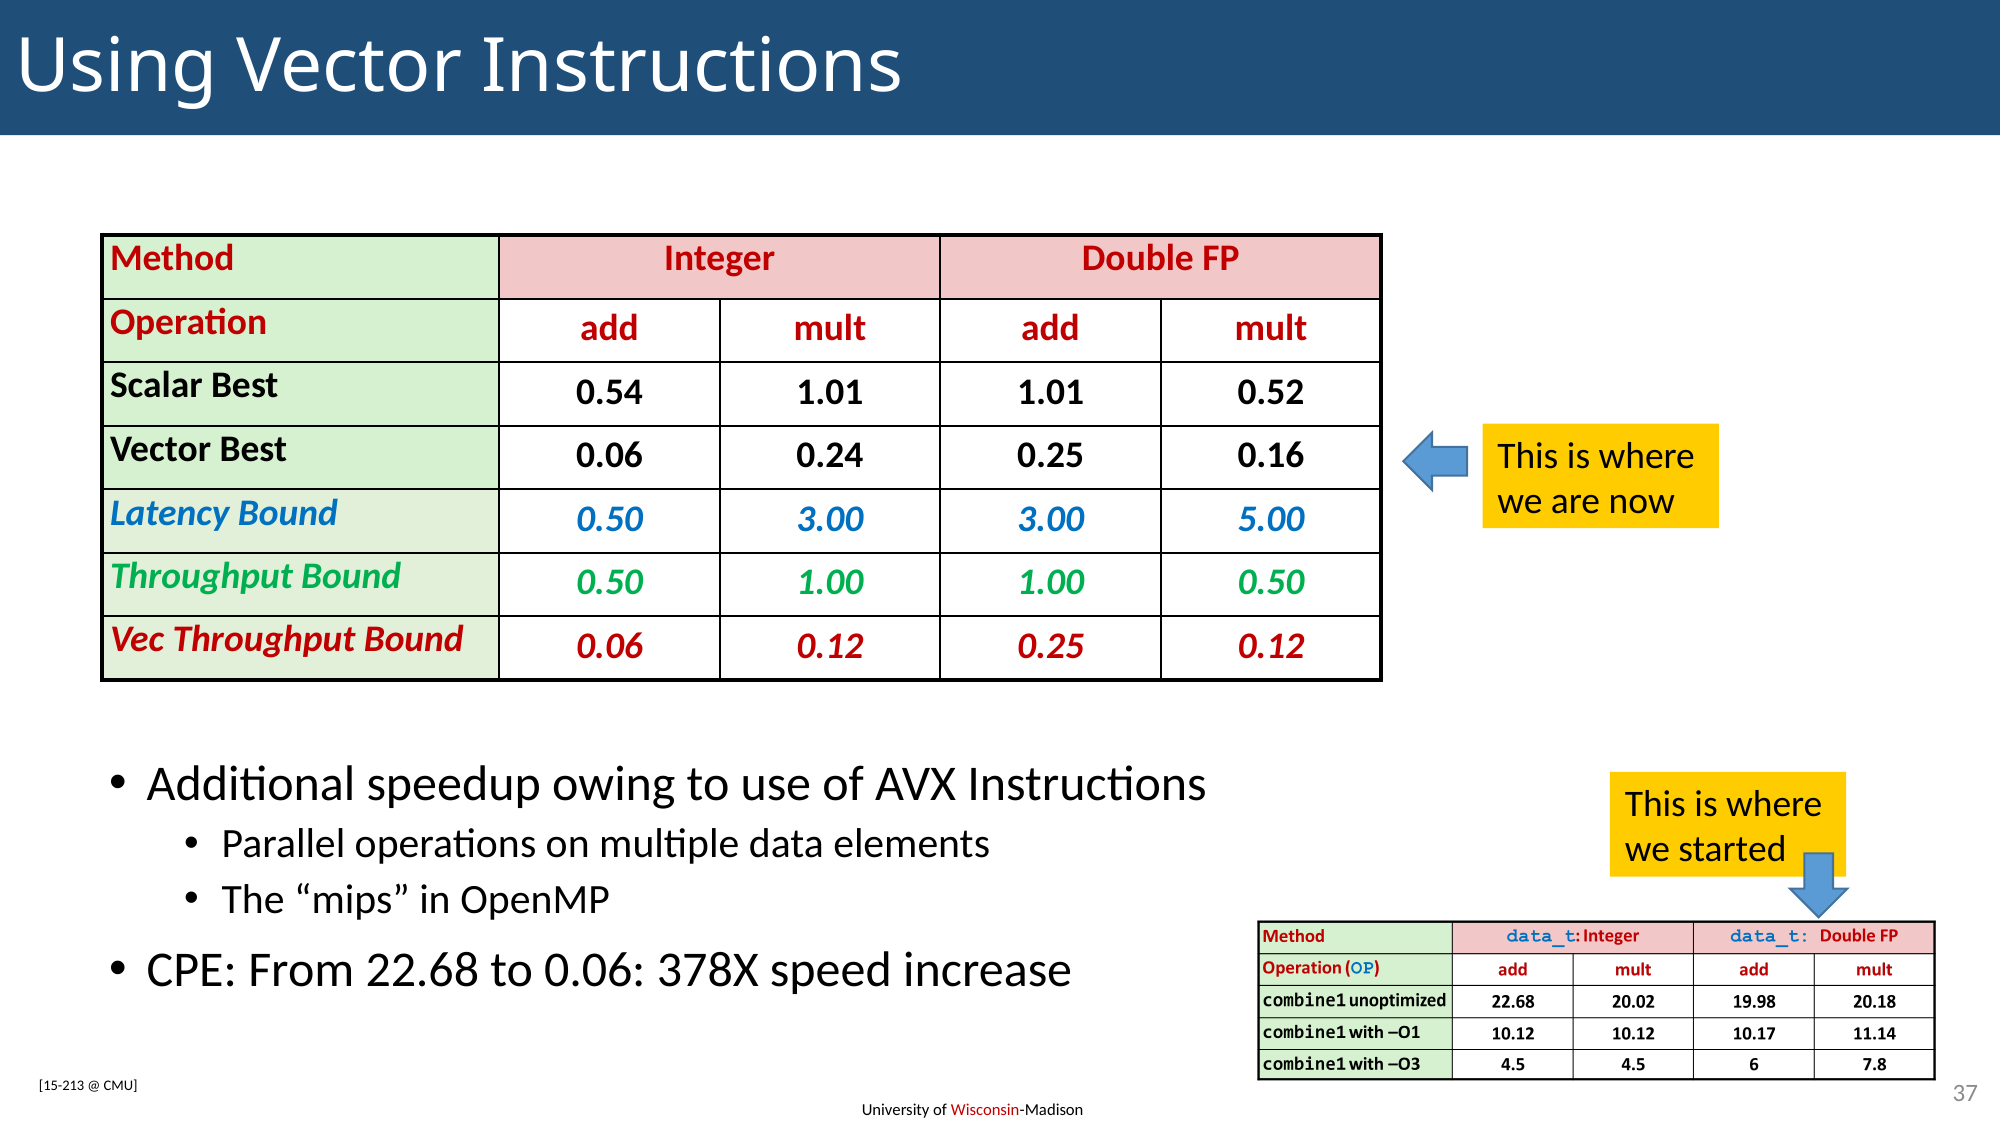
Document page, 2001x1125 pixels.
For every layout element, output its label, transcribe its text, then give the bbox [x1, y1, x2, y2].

table_header Double FP [941, 237, 1379, 298]
table_cell 0.50 [1162, 554, 1379, 615]
table_cell 0.25 [941, 617, 1160, 678]
table_cell 0.52 [1162, 363, 1379, 425]
table_cell add [500, 300, 719, 361]
list Additional speedup owing to use of AVX Instructions Parallel operations on multiple data elements The “mips” in OpenMP CPE: From 22.68 to 0.06: 378X speed increase [94, 750, 1457, 1025]
table_cell 1.00 [941, 554, 1160, 615]
table_cell 1.01 [941, 363, 1160, 425]
text_box [1401, 430, 1469, 493]
table_cell 0.25 [941, 427, 1160, 488]
table_cell 0.16 [1162, 427, 1379, 488]
title Using Vector Instructions [0, 0, 2000, 136]
table_cell 0.24 [721, 427, 939, 488]
table_cell 0.12 [1162, 617, 1379, 678]
slide_number 37 [1879, 1069, 1994, 1114]
table_cell Latency Bound [104, 490, 498, 552]
table_cell 0.54 [500, 363, 719, 425]
table_cell 3.00 [941, 490, 1160, 552]
table_cell Throughput Bound [104, 554, 498, 615]
table_cell 0.06 [500, 617, 719, 678]
table_cell 0.06 [500, 427, 719, 488]
table_cell mult [721, 300, 939, 361]
table_cell add [941, 300, 1160, 361]
table_cell Vec Throughput Bound [104, 617, 498, 678]
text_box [1250, 771, 1937, 1087]
table_cell 1.01 [721, 363, 939, 425]
table_cell Operation [104, 300, 498, 361]
table_header Integer [500, 237, 939, 298]
table_cell 3.00 [721, 490, 939, 552]
table_cell mult [1162, 300, 1379, 361]
table_cell 0.12 [721, 617, 939, 678]
table_cell Scalar Best [104, 363, 498, 425]
table_cell 5.00 [1162, 490, 1379, 552]
table_cell 0.50 [500, 490, 719, 552]
table_header Method [104, 237, 498, 298]
text_box This is where we are now [1482, 423, 1719, 529]
table_cell Vector Best [104, 427, 498, 488]
table_cell 1.00 [721, 554, 939, 615]
table_cell 0.50 [500, 554, 719, 615]
